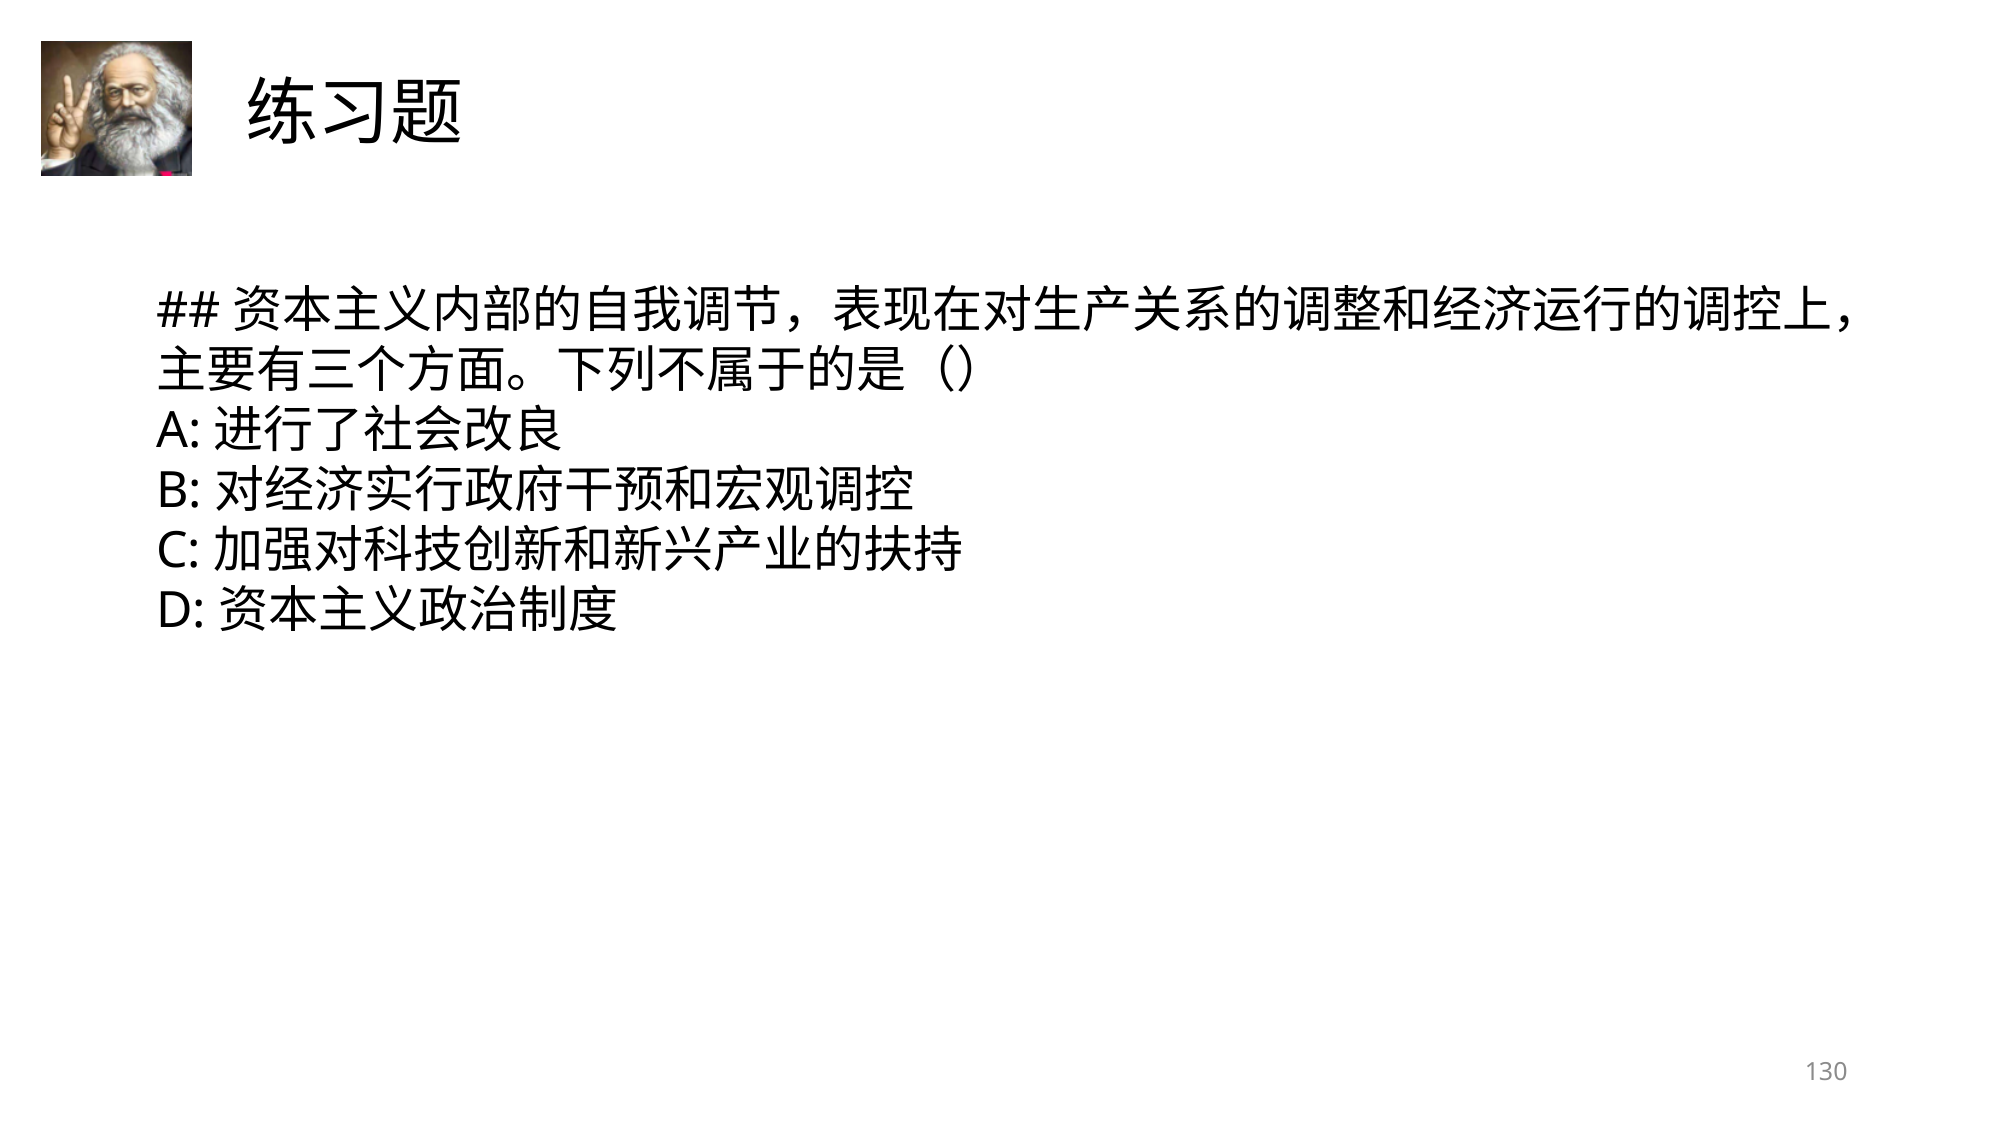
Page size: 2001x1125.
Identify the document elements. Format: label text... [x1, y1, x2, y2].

slide_number 130 [1412, 1042, 1863, 1103]
text_box ##资本主义内部的自我调节，表现在对生产关系的调整和经济运行的调控上，主要有三个方面。下列不属于的是（） A:进行了社会改良 B:对经济实行政府干预和宏观调控 C:加强对科技创新和新兴产业的扶持 D:资本主义政治制度 [141, 269, 1898, 645]
picture [41, 41, 192, 176]
